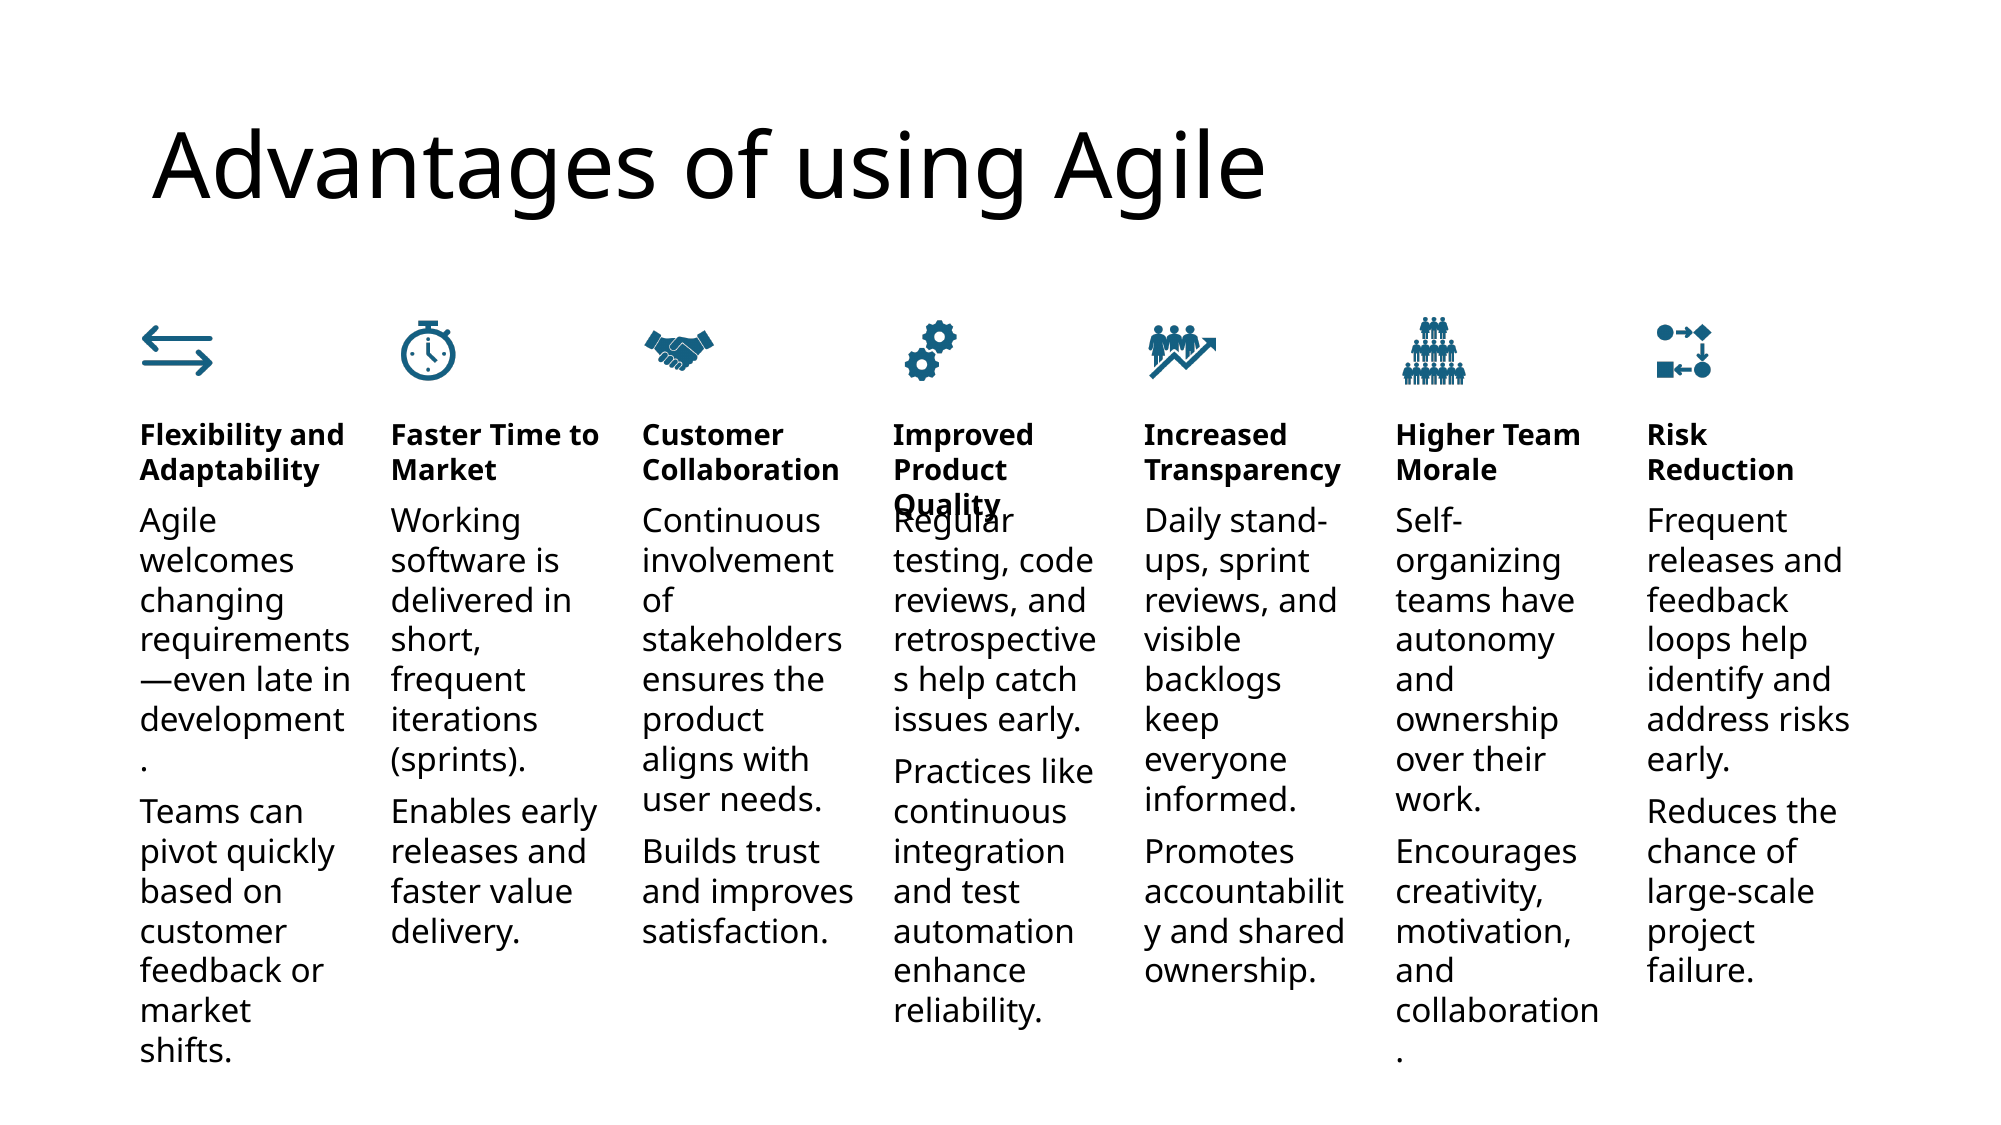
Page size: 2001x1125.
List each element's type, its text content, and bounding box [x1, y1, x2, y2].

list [136, 298, 1863, 1014]
title Advantages of using Agile [137, 59, 1863, 278]
